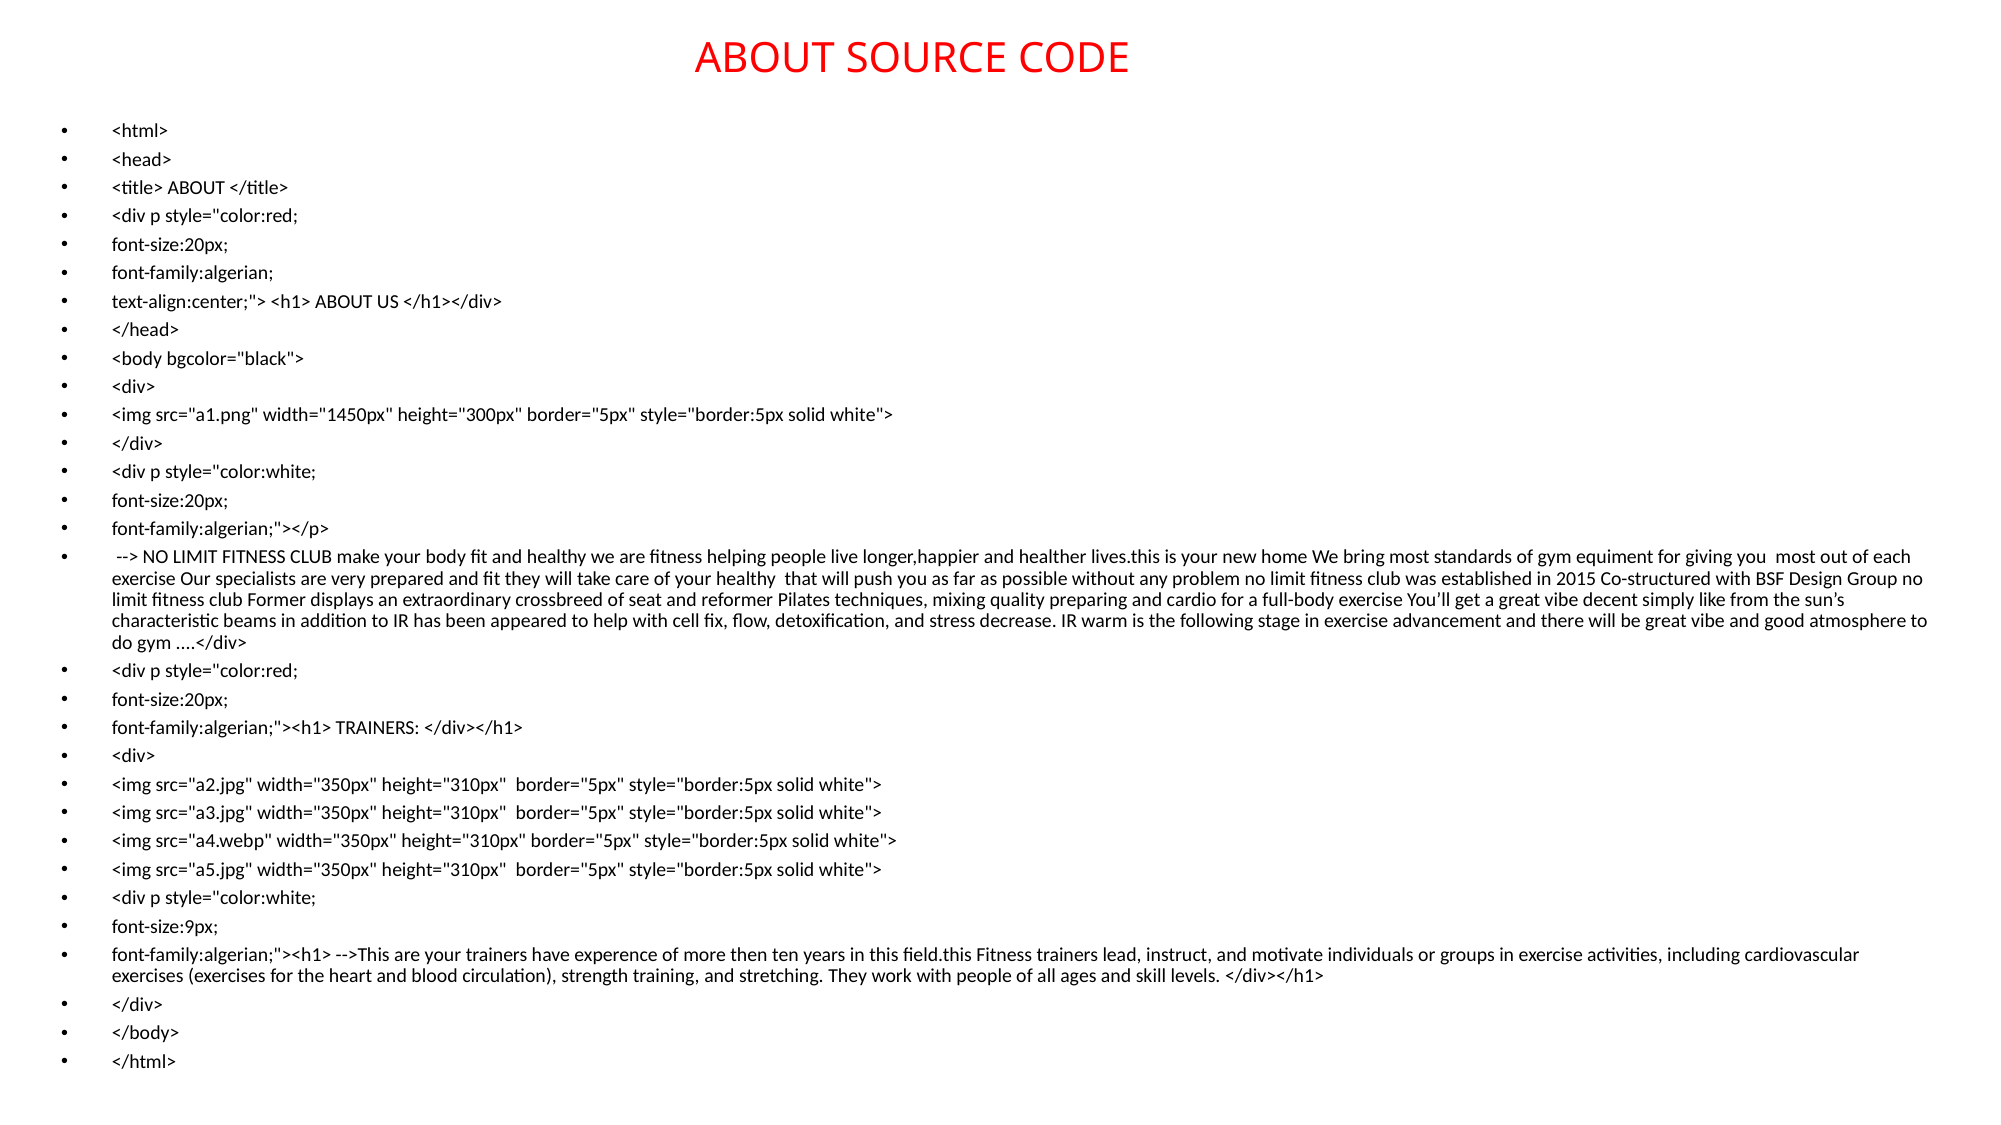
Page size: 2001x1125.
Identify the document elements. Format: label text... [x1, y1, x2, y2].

title ABOUT SOURCE CODE [111, 19, 1837, 98]
list <html> <head> <title> ABOUT </title> <div p style="color:red; font-size:20px; font-family:algerian; text-align:center;"> <h1> ABOUT US </h1></div> </head> <body bgcolor="black"> <div> <img src="a1.png" width="1450px" height="300px" border="5px" style="border:5px solid white"> </div> <div p style="color:white; font-size:20px; font-family:algerian;"></p> --> NO LIMIT FITNESS CLUB make your body fit and healthy we are fitness helping people live longer,happier and healther lives.this is your new home We bring most standards of gym equiment for giving you most out of each exercise Our specialists are very prepared and fit they will take care of your healthy that will push you as far as possible without any problem no limit fitness club was established in 2015 Co-structured with BSF Design Group no limit fitness club Former displays an extraordinary crossbreed of seat and reformer Pilates techniques, mixing quality preparing and cardio for a full-body exercise You’ll get a great vibe decent simply like from the sun’s characteristic beams in addition to IR has been appeared to help with cell fix, flow, detoxification, and stress decrease. IR warm is the following stage in exercise advancement and there will be great vibe and good atmosphere to do gym ....</div> <div p style="color:red; font-size:20px; font-family:algerian;"><h1> TRAINERS: </div></h1> <div> <img src="a2.jpg" width="350px" height="310px" border="5px" style="border:5px solid white"> <img src="a3.jpg" width="350px" height="310px" border="5px" style="border:5px solid white"> <img src="a4.webp" width="350px" height="310px" border="5px" style="border:5px solid white"> <img src="a5.jpg" width="350px" height="310px" border="5px" style="border:5px solid white"> <div p style="color:white; font-size:9px; font-family:algerian;"><h1> -->This are your trainers have experence of more then ten years in this field.this Fitness trainers lead, instruct, and motivate individuals or groups in exercise activities, including cardiovascular exercises (exercises for the heart and blood circulation), strength training, and stretching. They work with people of all ages and skill levels. </div></h1> </div> </body> </html> [45, 113, 1952, 1106]
